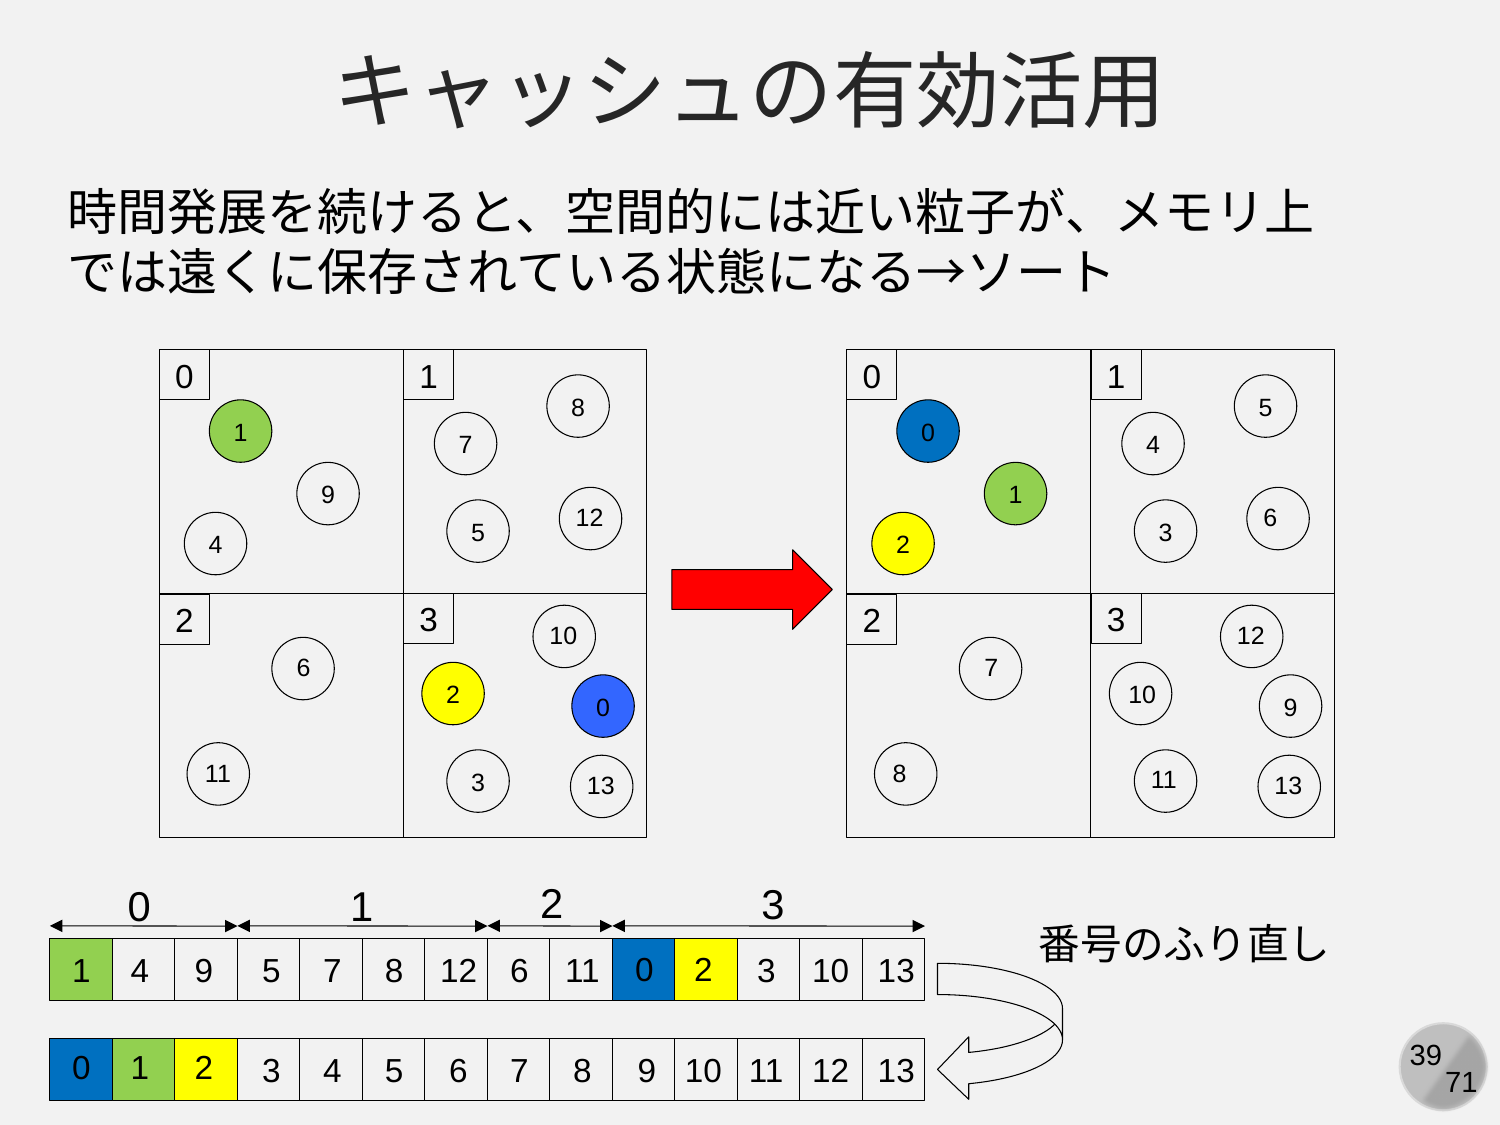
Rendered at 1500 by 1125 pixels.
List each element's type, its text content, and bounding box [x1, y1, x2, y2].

text_box 3 [746, 870, 800, 925]
text_box 1 [335, 927, 389, 938]
text_box 番号のふり直し [1023, 910, 1346, 975]
text_box 0 [112, 872, 166, 925]
text_box 1 [335, 872, 389, 925]
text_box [846, 349, 1335, 838]
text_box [49, 1038, 926, 1101]
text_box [159, 349, 647, 838]
text_box [936, 962, 1064, 1100]
list キャッシュの有効活用 [0, 31, 1500, 155]
text_box 13 [926, 1041, 930, 1097]
text_box [671, 549, 833, 630]
text_box 時間発展を続けると、空間的には近い粒子が、メモリ上では遠くに保存されている状態になる→ソート [53, 172, 1358, 308]
text_box 13 [926, 941, 930, 997]
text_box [49, 938, 926, 1001]
text_box 2 [525, 927, 579, 935]
text_box 3 [746, 927, 800, 935]
text_box 2 [525, 869, 579, 925]
text_box 0 [112, 927, 166, 938]
